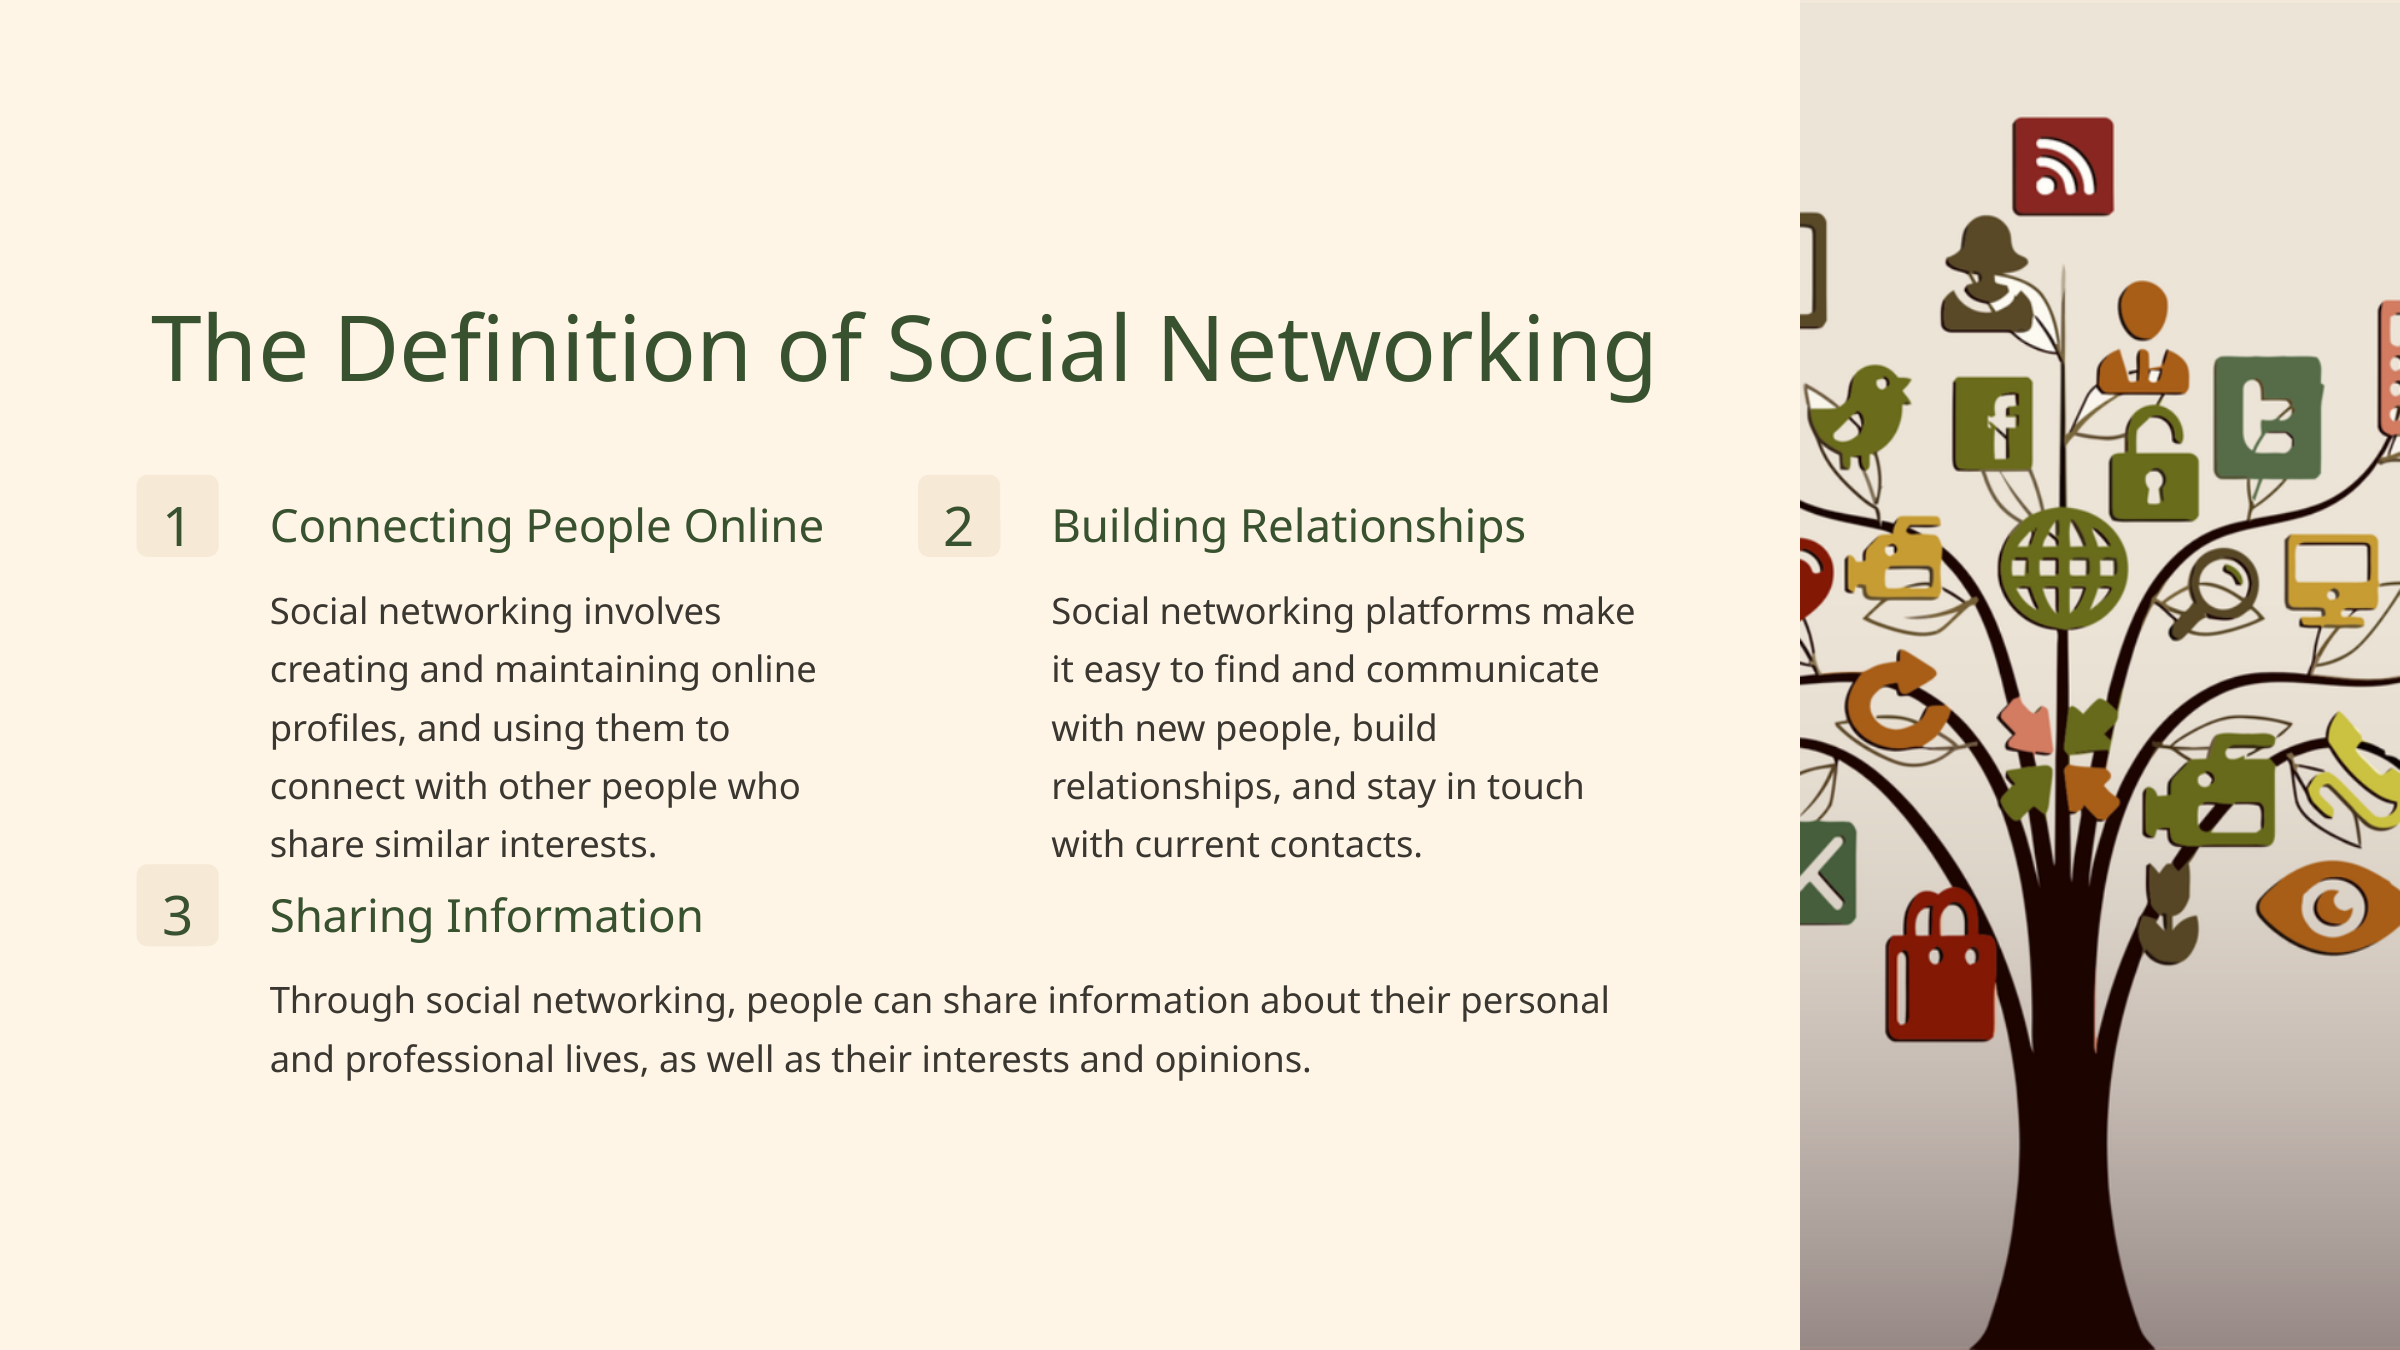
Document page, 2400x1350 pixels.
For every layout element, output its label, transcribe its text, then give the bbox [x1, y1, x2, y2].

text_box Social networking involves creating and maintaining online profiles, and using them to connect with other people who share similar interests. [255, 566, 882, 800]
text_box The Definition of Social Networking [136, 277, 1656, 392]
picture [1799, 0, 2400, 1350]
text_box [918, 474, 1001, 557]
text_box Sharing Information [255, 876, 683, 934]
text_box Connecting People Online [255, 487, 809, 545]
text_box [0, 0, 1799, 1350]
text_box 3 [162, 871, 193, 940]
text_box Social networking platforms make it easy to find and communicate with new people, build relationships, and stay in touch with current contacts. [1036, 566, 1664, 800]
text_box [136, 474, 219, 557]
text_box 2 [944, 481, 974, 550]
text_box [136, 864, 219, 947]
text_box 1 [167, 481, 188, 550]
text_box Building Relationships [1036, 487, 1507, 545]
text_box Through social networking, people can share information about their personal and professional lives, as well as their interests and opinions. [255, 955, 1664, 1073]
